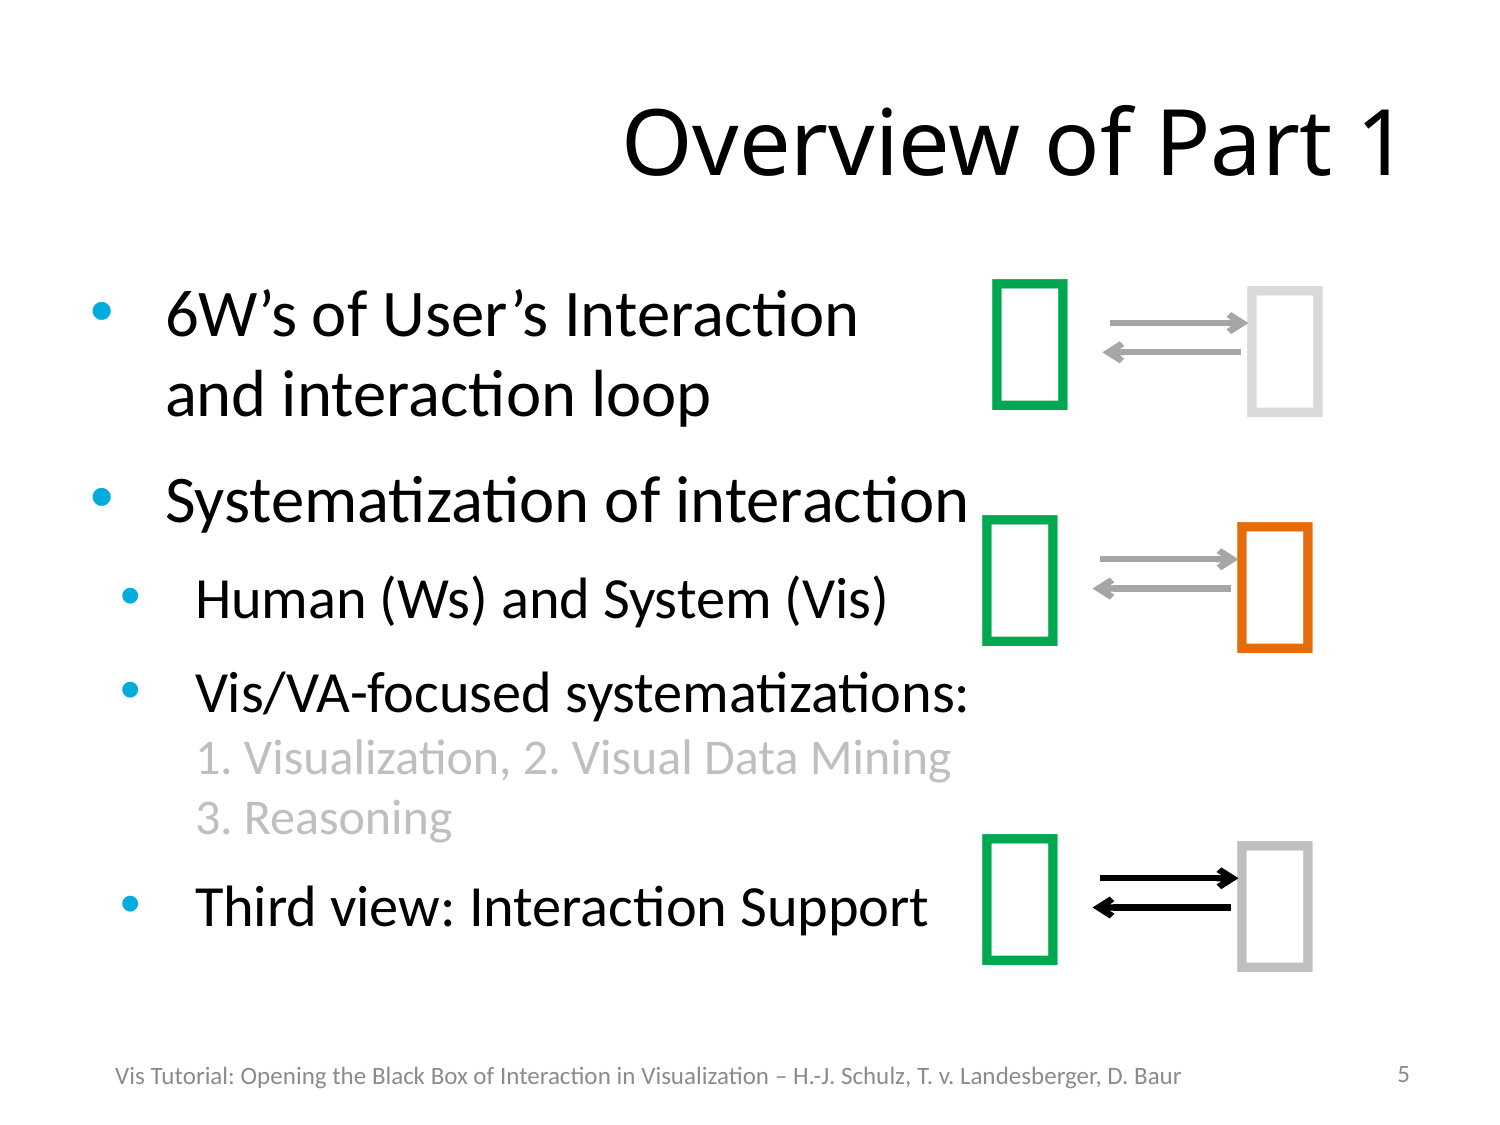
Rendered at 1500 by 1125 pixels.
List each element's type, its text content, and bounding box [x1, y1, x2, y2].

title Overview of Part 1 [75, 45, 1425, 233]
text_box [950, 455, 1442, 694]
list 6W’s of User’s Interaction and interaction loop Systematization of interaction Human (Ws) and System (Vis) Vis/VA-focused systematizations: 1. Visualization, 2. Visual Data Mining 3. Reasoning Third view: Interaction Support [75, 262, 1425, 1005]
slide_number 5 [1074, 1042, 1425, 1103]
footer Vis Tutorial: Opening the Black Box of Interaction in Visualization – H.-J. Schulz, T. v. Landesberger, D. Baur [76, 1046, 1074, 1103]
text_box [960, 219, 1452, 465]
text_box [950, 774, 1442, 1020]
